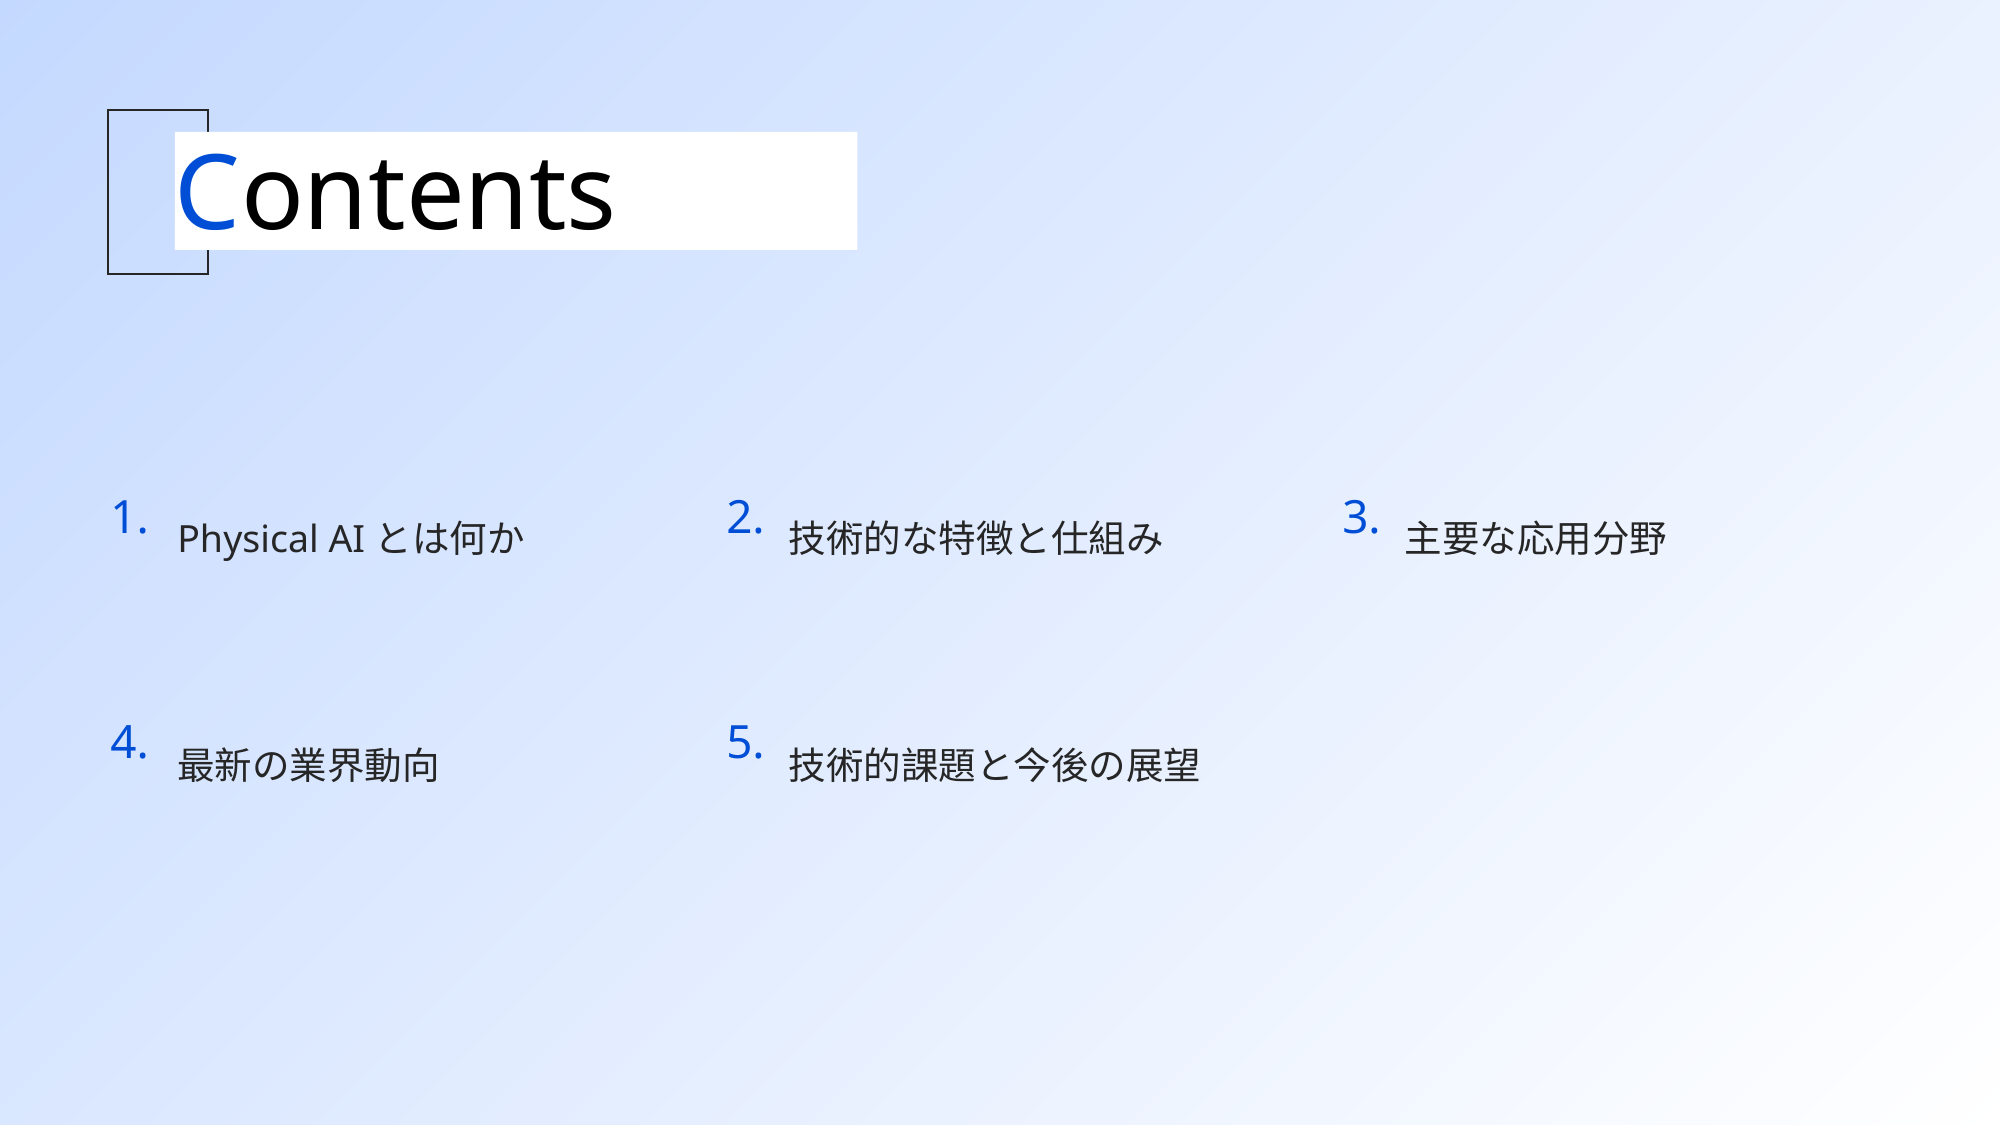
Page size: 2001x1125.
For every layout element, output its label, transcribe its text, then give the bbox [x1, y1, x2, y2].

text_box Contents [174, 131, 858, 250]
text_box 2. [726, 482, 791, 543]
text_box 技術的な特徴と仕組み [788, 492, 1262, 641]
text_box 4. [110, 707, 175, 768]
text_box 3. [1342, 482, 1407, 543]
text_box [0, 0, 2000, 1125]
text_box 最新の業界動向 [177, 719, 650, 868]
text_box 1. [110, 482, 175, 543]
text_box 技術的課題と今後の展望 [788, 719, 1262, 868]
text_box 主要な応用分野 [1404, 492, 1877, 641]
text_box 5. [726, 707, 791, 768]
text_box Physical AIとは何か [177, 492, 650, 641]
text_box [108, 110, 209, 274]
